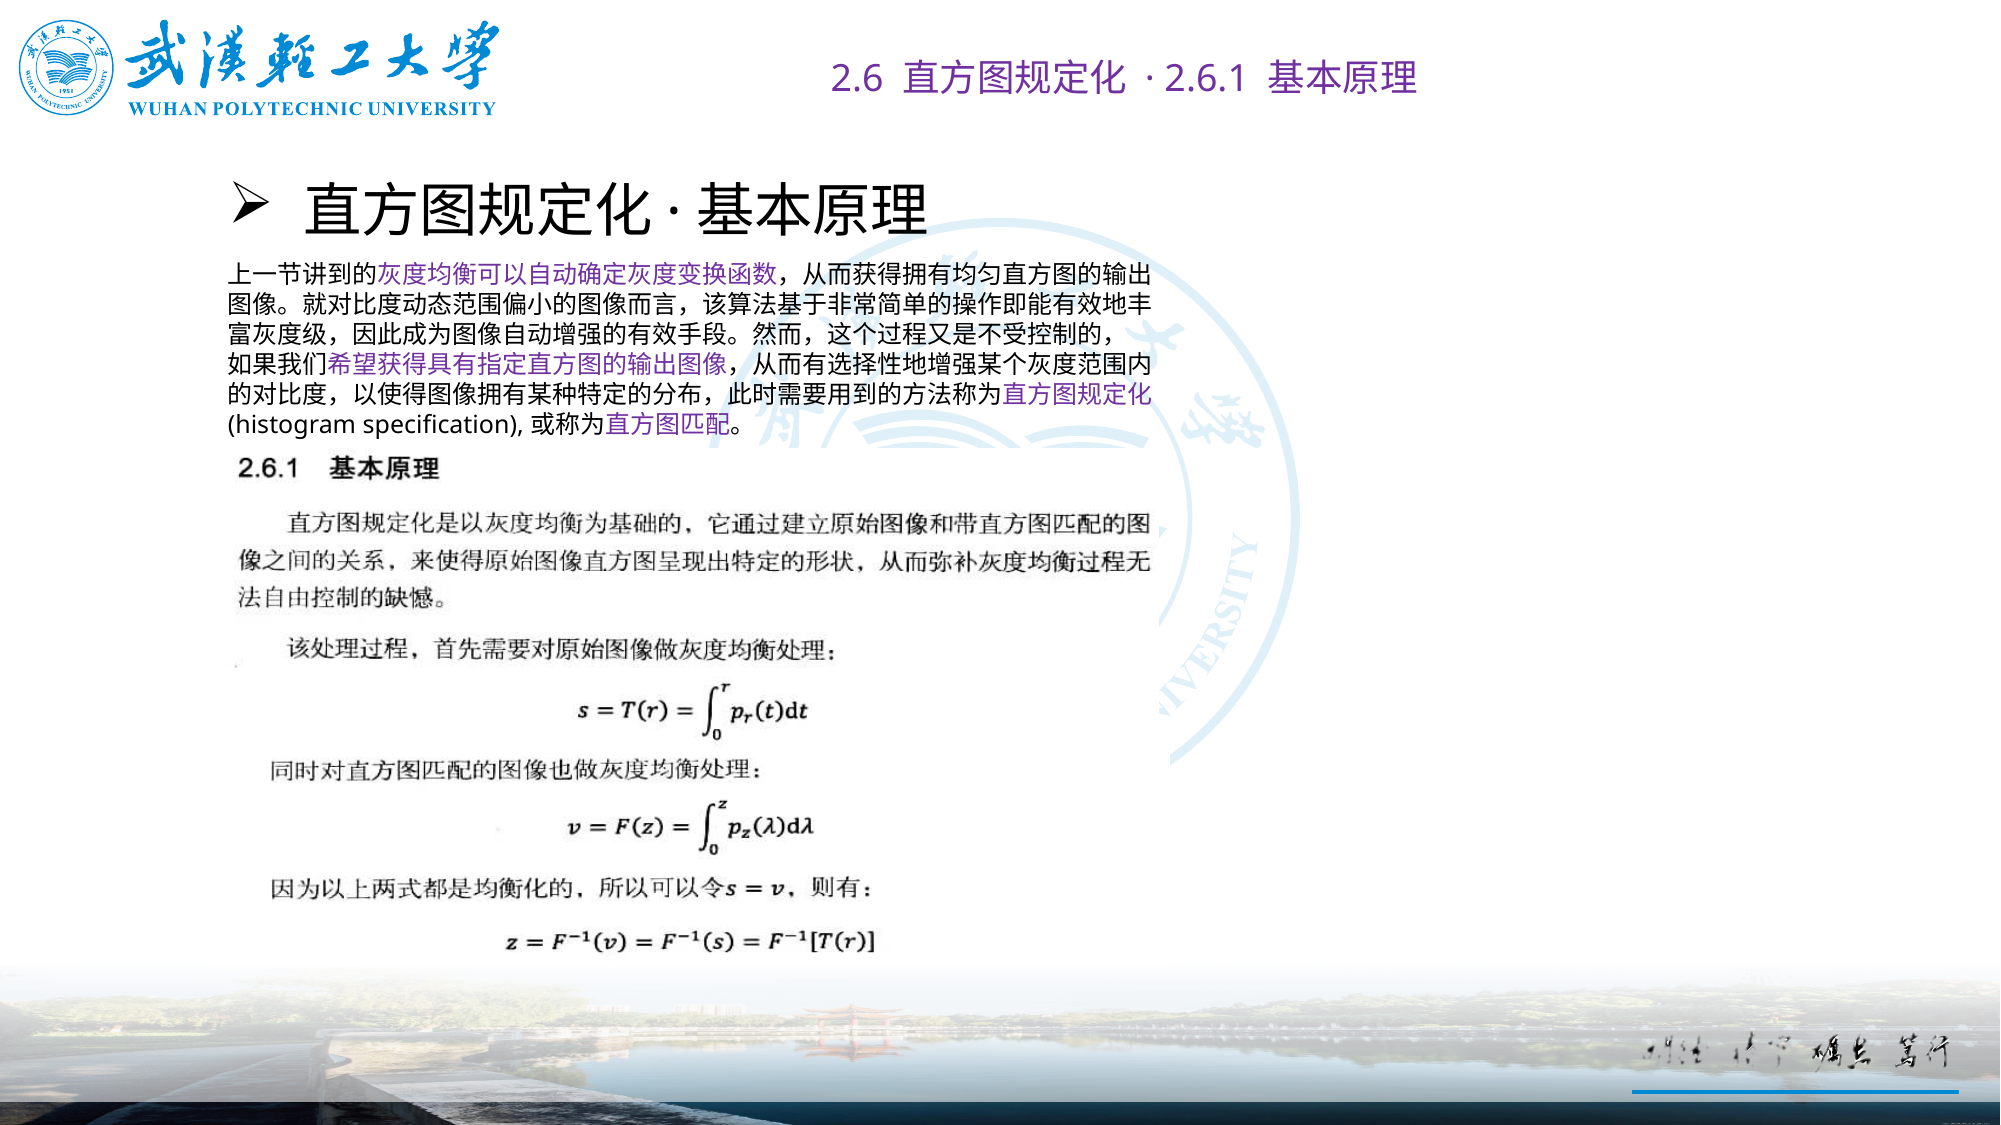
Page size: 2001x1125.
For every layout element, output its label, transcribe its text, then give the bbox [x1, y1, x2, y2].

text_box 上一节讲到的灰度均衡可以自动确定灰度变换函数，从而获得拥有均匀直方图的输出图像。就对比度动态范围偏小的图像而言，该算法基于非常简单的操作即能有效地丰富灰度级，因此成为图像自动增强的有效手段。然而，这个过程又是不受控制的， 如果我们希望获得具有指定直方图的输出图像，从而有选择性地增强某个灰度范围内的对比度，以使得图像拥有某种特定的分布，此时需要用到的方法称为直方图规定化(histogram specification),或称为直方图匹配。 [213, 251, 1170, 446]
picture [1632, 1090, 1961, 1094]
picture [213, 448, 1170, 966]
title 直方图规定化·基本原理 [213, 168, 1714, 252]
picture [0, 1102, 2000, 1125]
text_box 2.6 直方图规定化 · 2.6.1 基本原理 [644, 46, 1604, 107]
